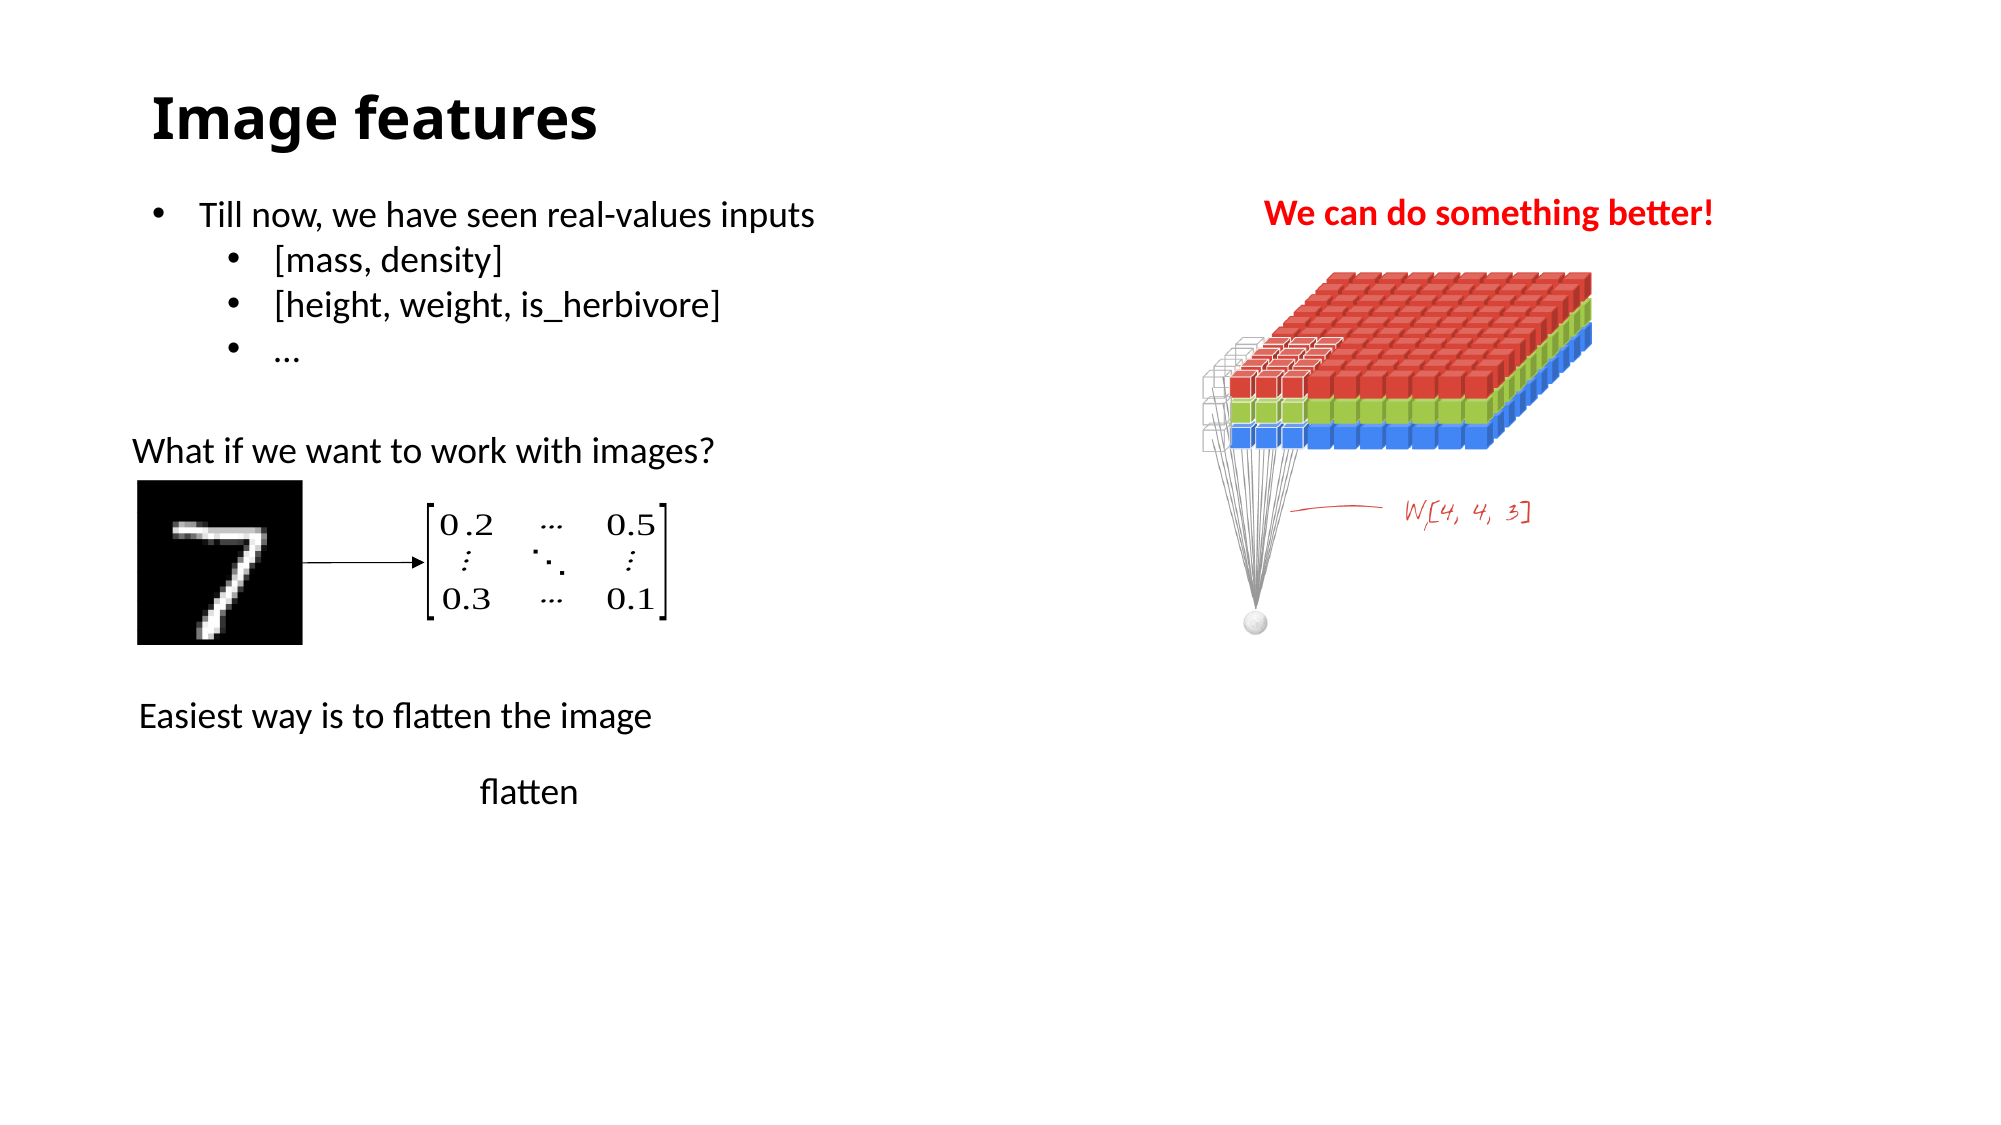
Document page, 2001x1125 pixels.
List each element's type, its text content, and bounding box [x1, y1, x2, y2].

picture [1181, 242, 1799, 684]
text_box Image features [137, 98, 1863, 143]
text_box What if we want to work with images? [117, 419, 732, 479]
text_box Till now, we have seen real-values inputs [mass, density] [height, weight, is_herbivore] … [137, 182, 868, 378]
picture [137, 480, 303, 645]
text_box Easiest way is to flatten the image [123, 683, 668, 743]
text_box We can do something better! [1249, 181, 1731, 241]
